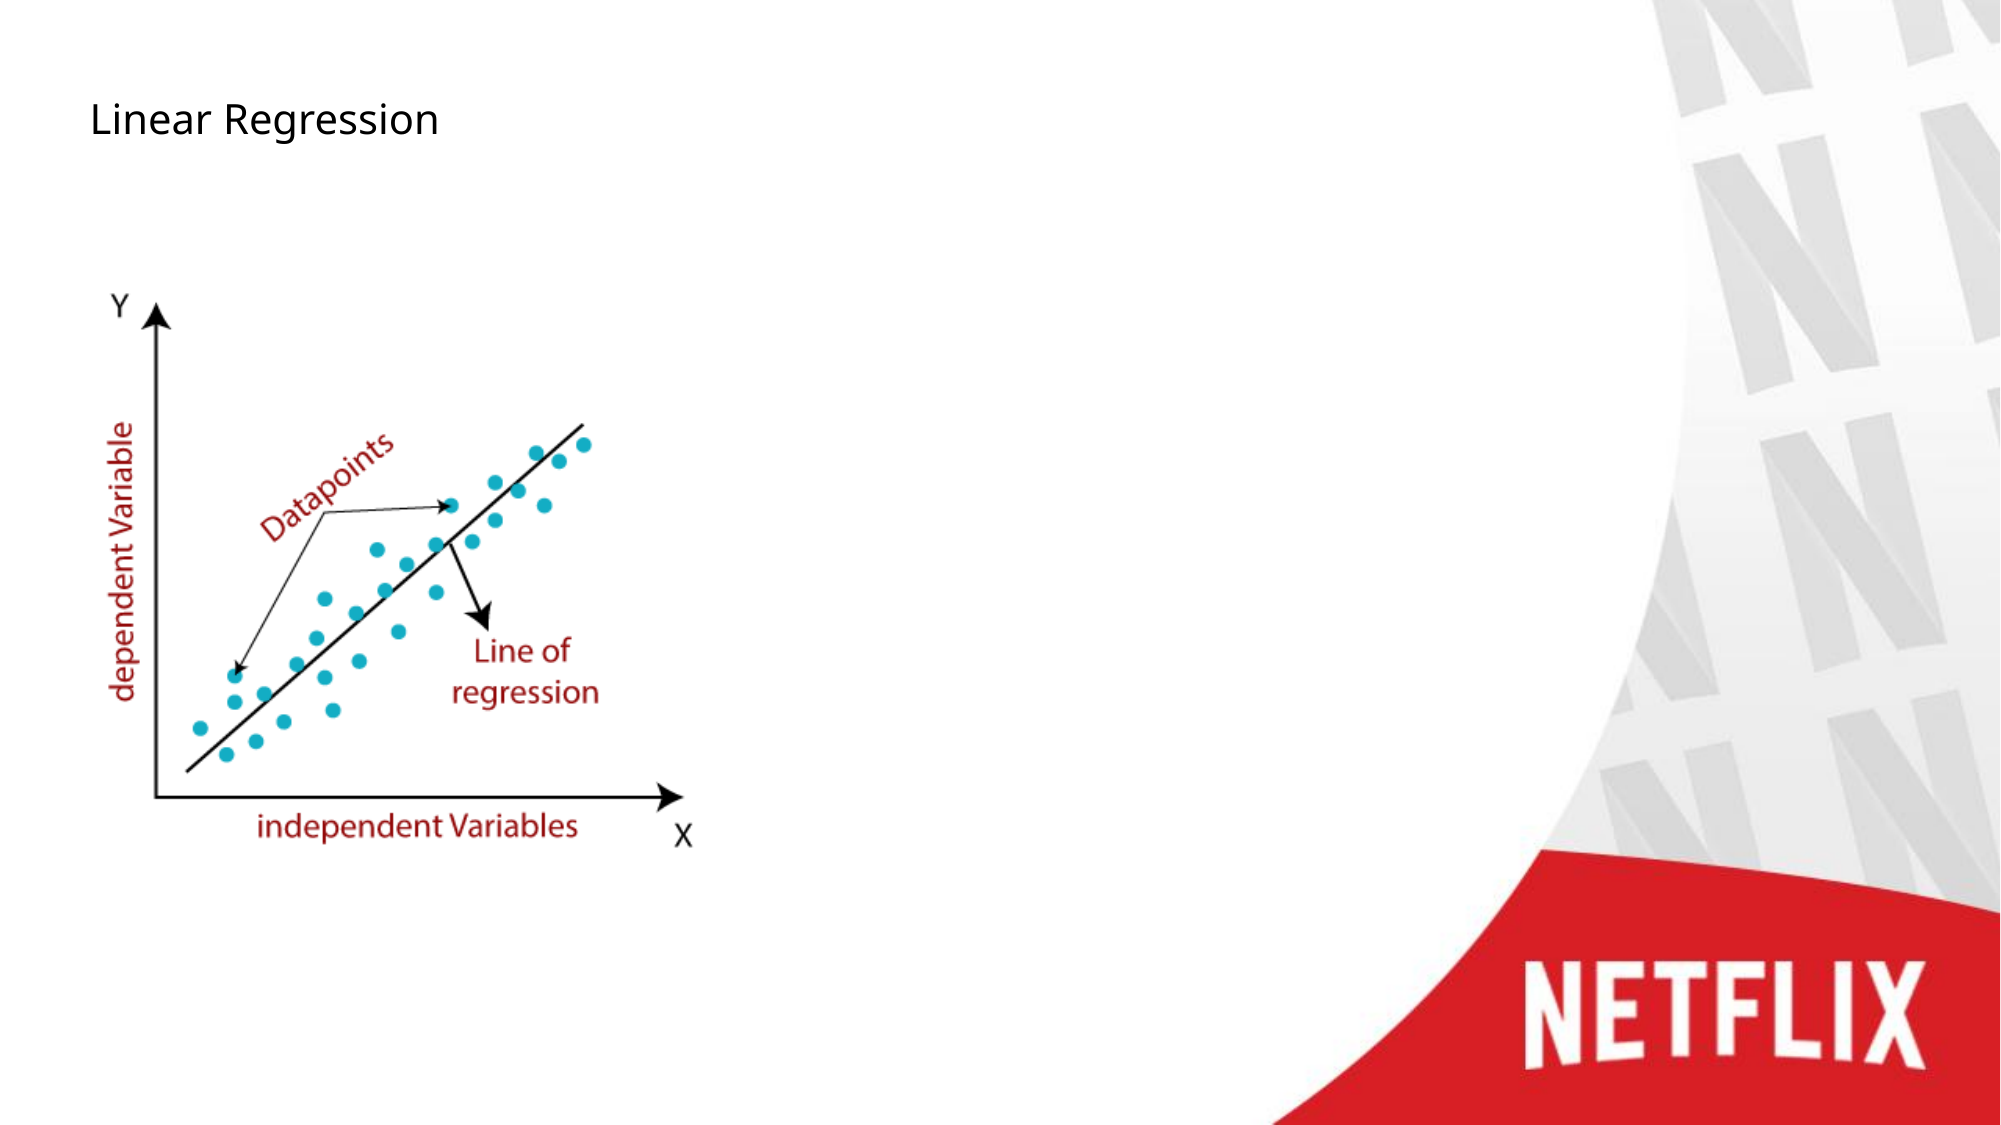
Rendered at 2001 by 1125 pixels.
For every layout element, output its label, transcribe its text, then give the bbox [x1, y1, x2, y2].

picture [0, 0, 2001, 1125]
text_box Linear Regression [74, 77, 1176, 158]
